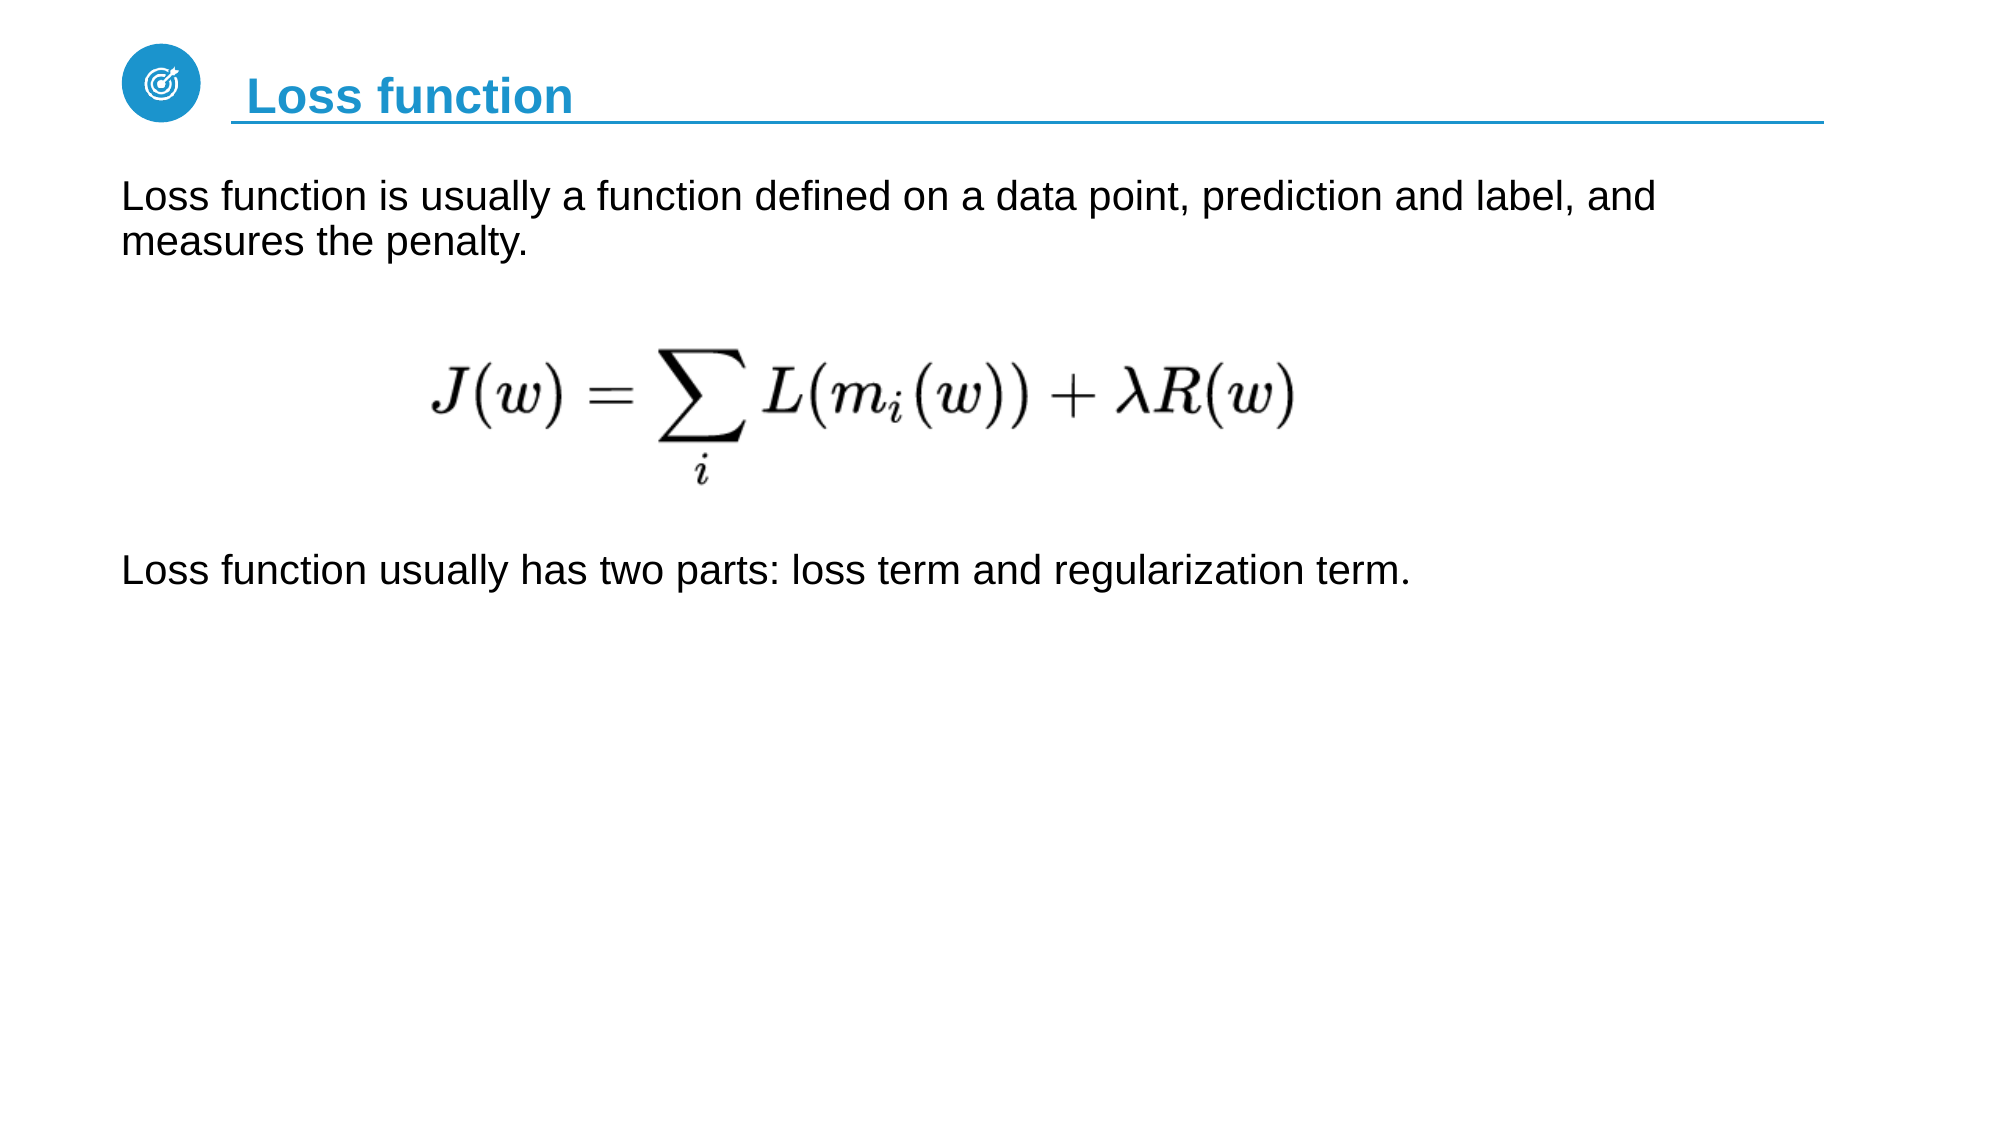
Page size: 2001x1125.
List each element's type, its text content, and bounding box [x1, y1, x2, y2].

picture [402, 327, 1316, 492]
list Loss function is usually a function defined on a data point, prediction and label, and measures the penalty. Loss function usually has two parts: loss term and regularization term. [106, 167, 1825, 1035]
picture [140, 62, 183, 104]
title Loss function [231, 73, 1825, 122]
